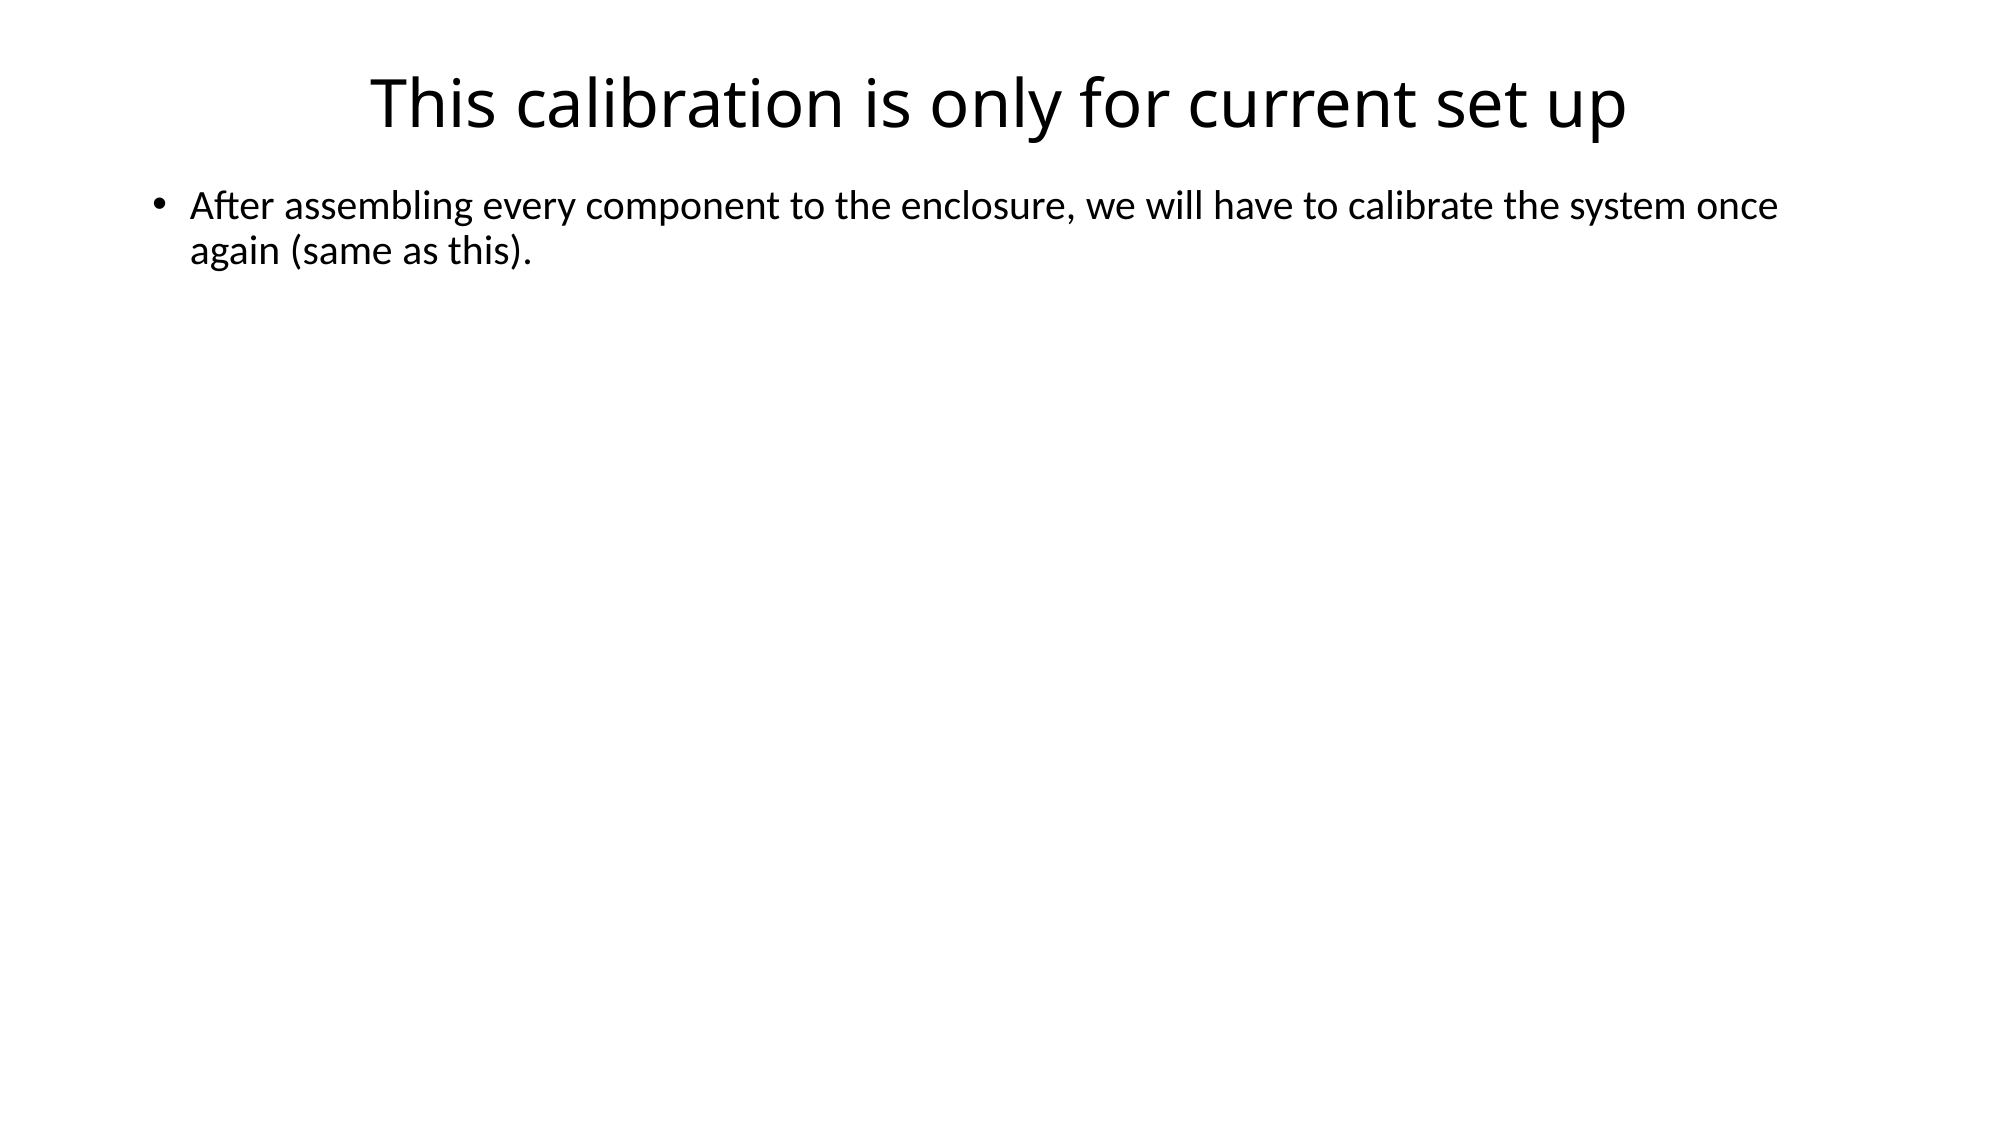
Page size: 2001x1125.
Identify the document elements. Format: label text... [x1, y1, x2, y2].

title This calibration is only for current set up [137, 59, 1863, 153]
list After assembling every component to the enclosure, we will have to calibrate the system once again (same as this). [137, 175, 1863, 890]
